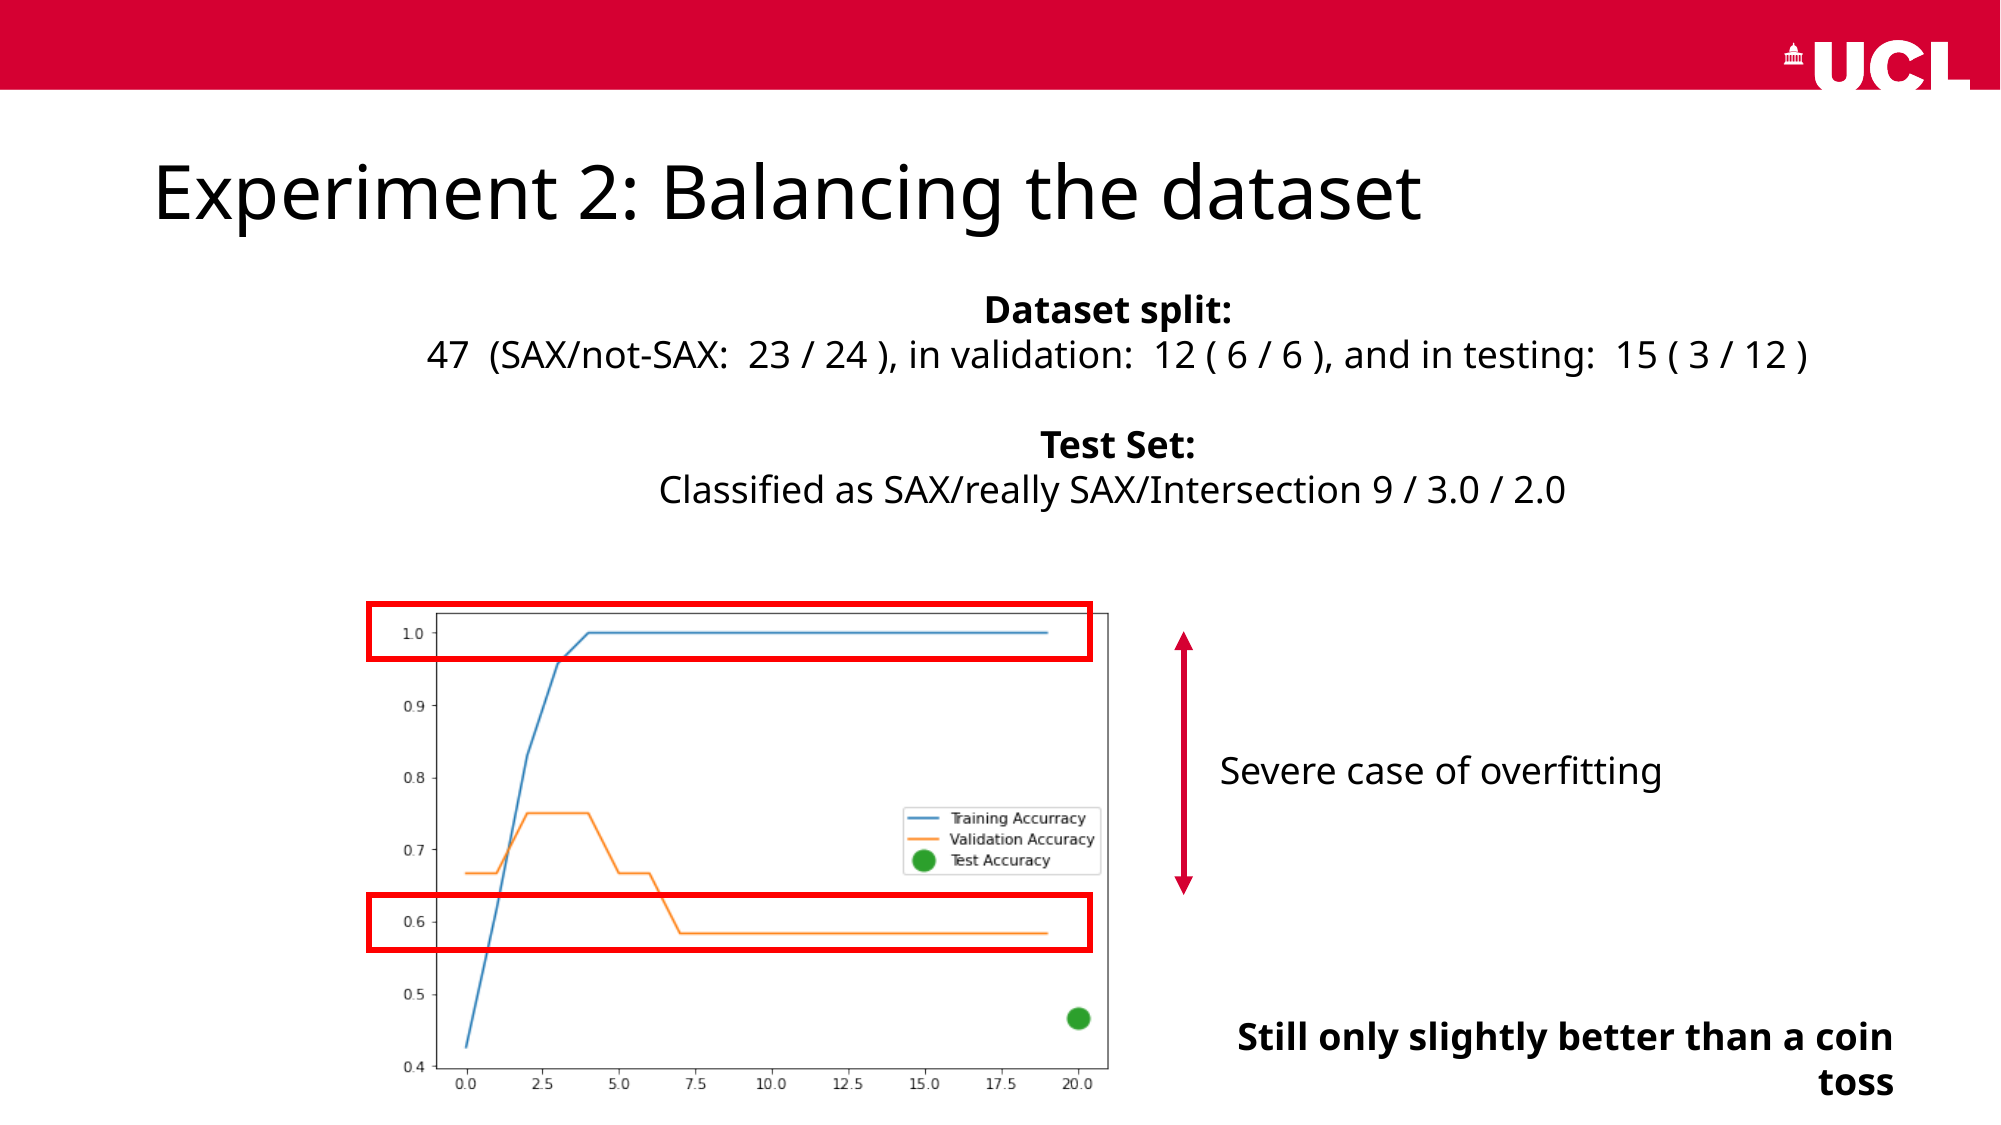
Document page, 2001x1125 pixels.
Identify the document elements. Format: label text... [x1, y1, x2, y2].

text_box Still only slightly better than a coin toss [1202, 1006, 1910, 1111]
text_box Dataset split: 47 (SAX/not-SAX: 23 / 24 ), in validation: 12 ( 6 / 6 ), and in testing: 15 ( 3 / 12 ) Test Set: Classified as SAX/really SAX/Intersection 9 / 3.0 / 2.0 [255, 278, 1981, 519]
title Experiment 2: Balancing the dataset [137, 118, 1863, 271]
picture [0, 0, 2001, 90]
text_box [368, 603, 1679, 1102]
